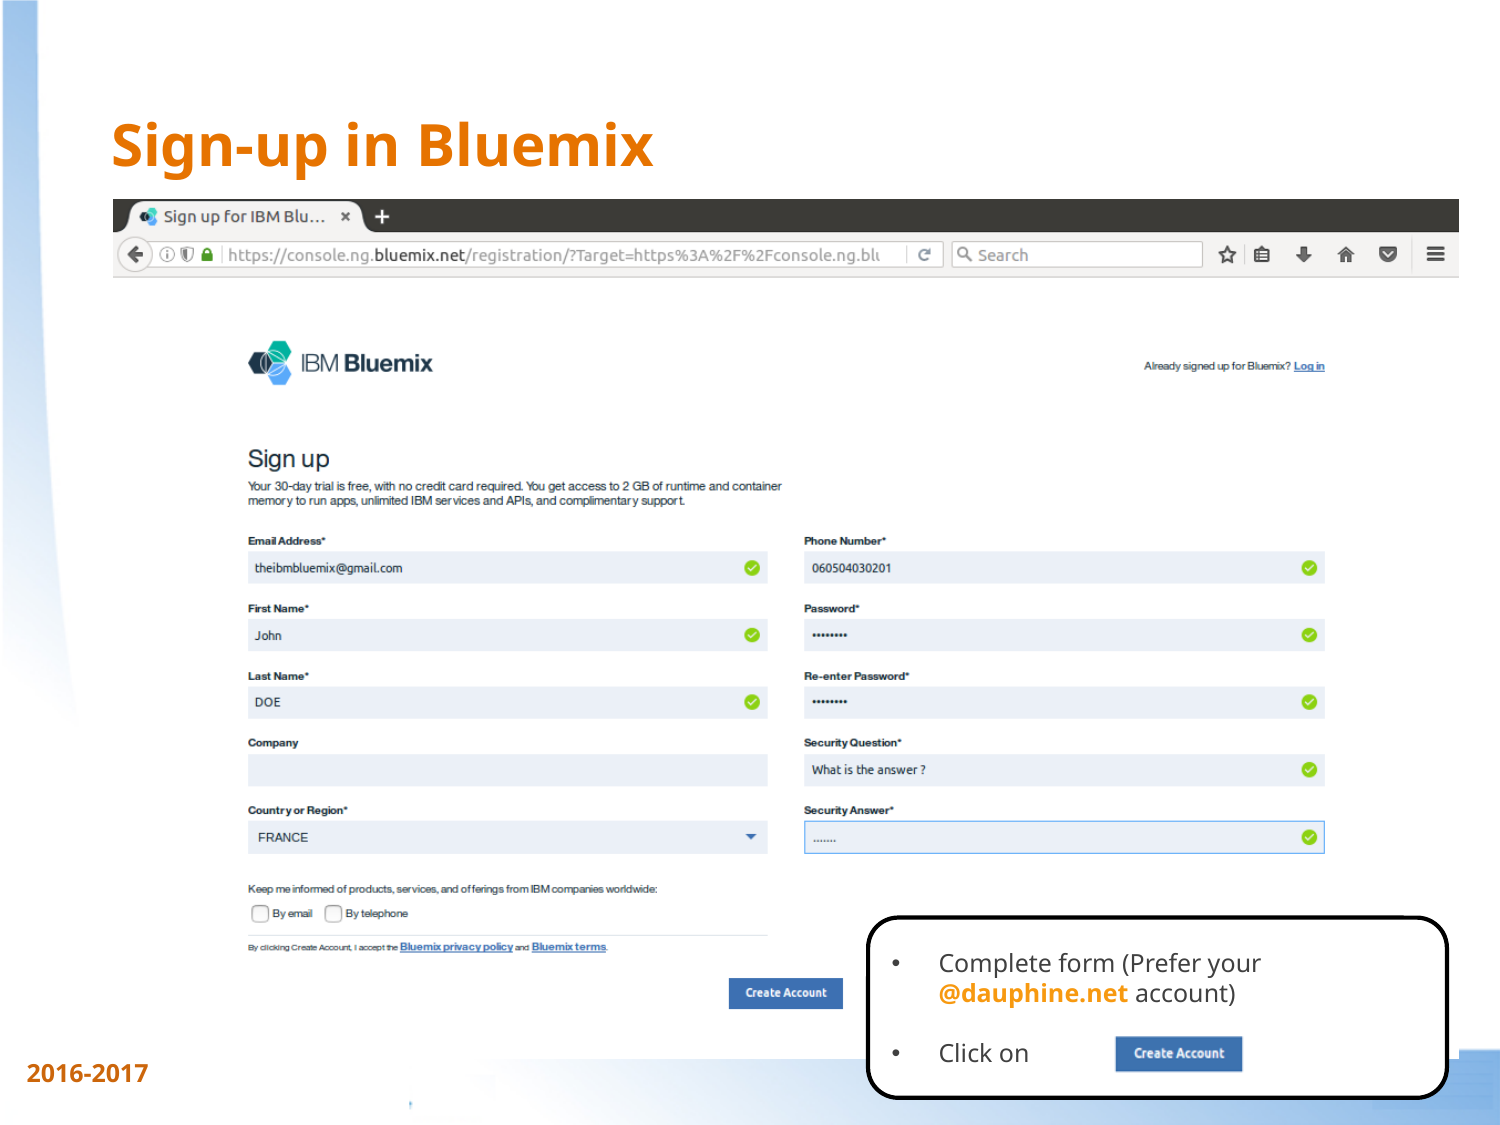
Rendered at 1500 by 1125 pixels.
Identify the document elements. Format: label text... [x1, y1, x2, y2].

picture [0, 0, 1500, 1125]
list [113, 198, 1460, 1059]
slide_number 4 [1394, 1058, 1500, 1112]
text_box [867, 917, 1448, 1099]
title Sign-up in Bluemix [96, 90, 1472, 186]
